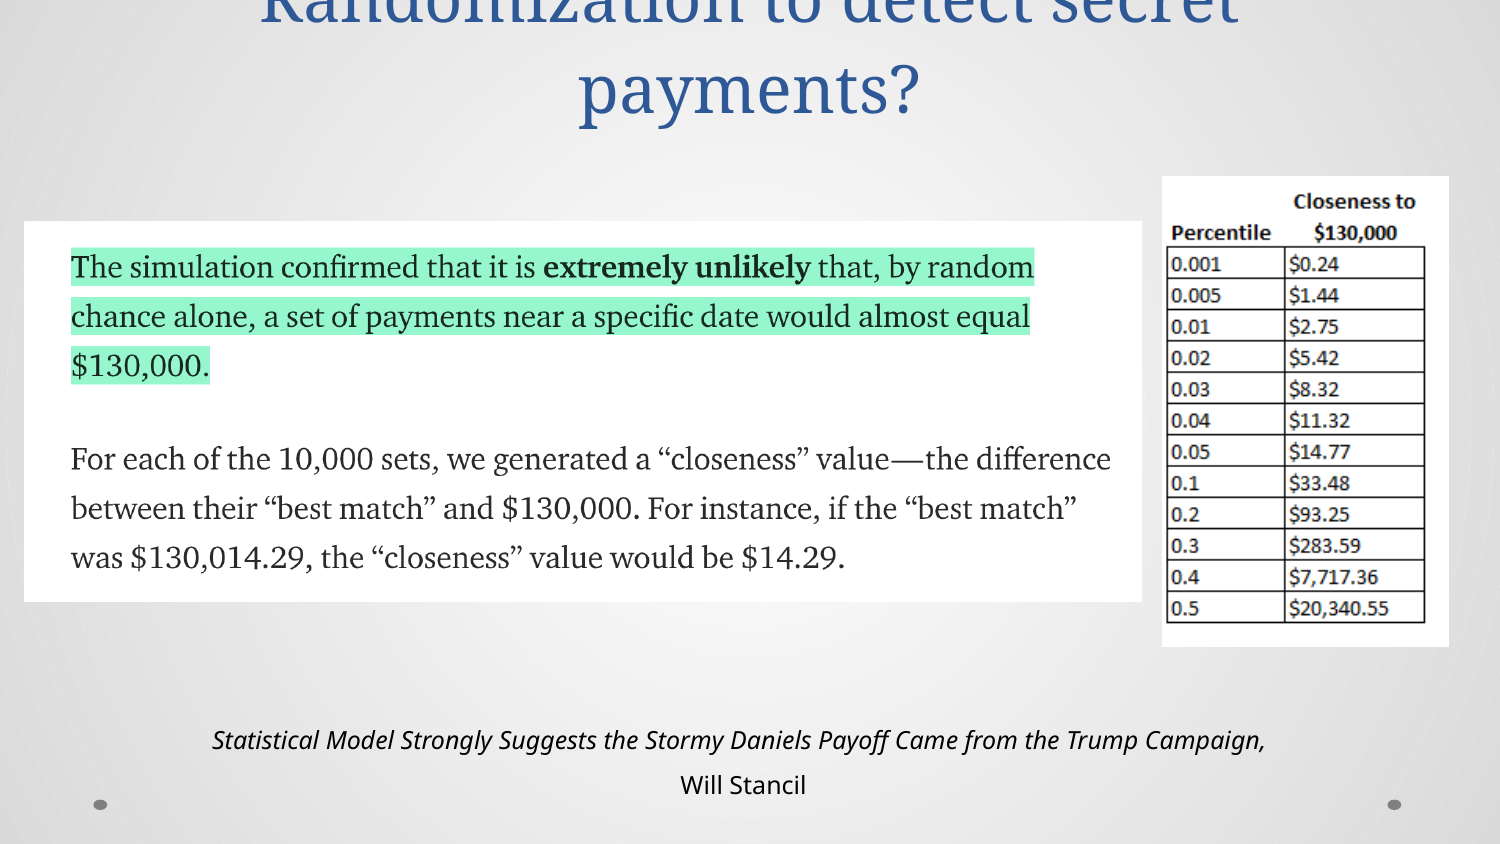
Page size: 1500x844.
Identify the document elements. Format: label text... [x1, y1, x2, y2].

picture [24, 221, 1142, 602]
title Randomization to detect secret payments? [75, 0, 1425, 135]
picture [1162, 176, 1449, 647]
text_box Statistical Model Strongly Suggests the Stormy Daniels Payoff Came from the Trump Campaign, Will Stancil [99, 684, 1388, 825]
